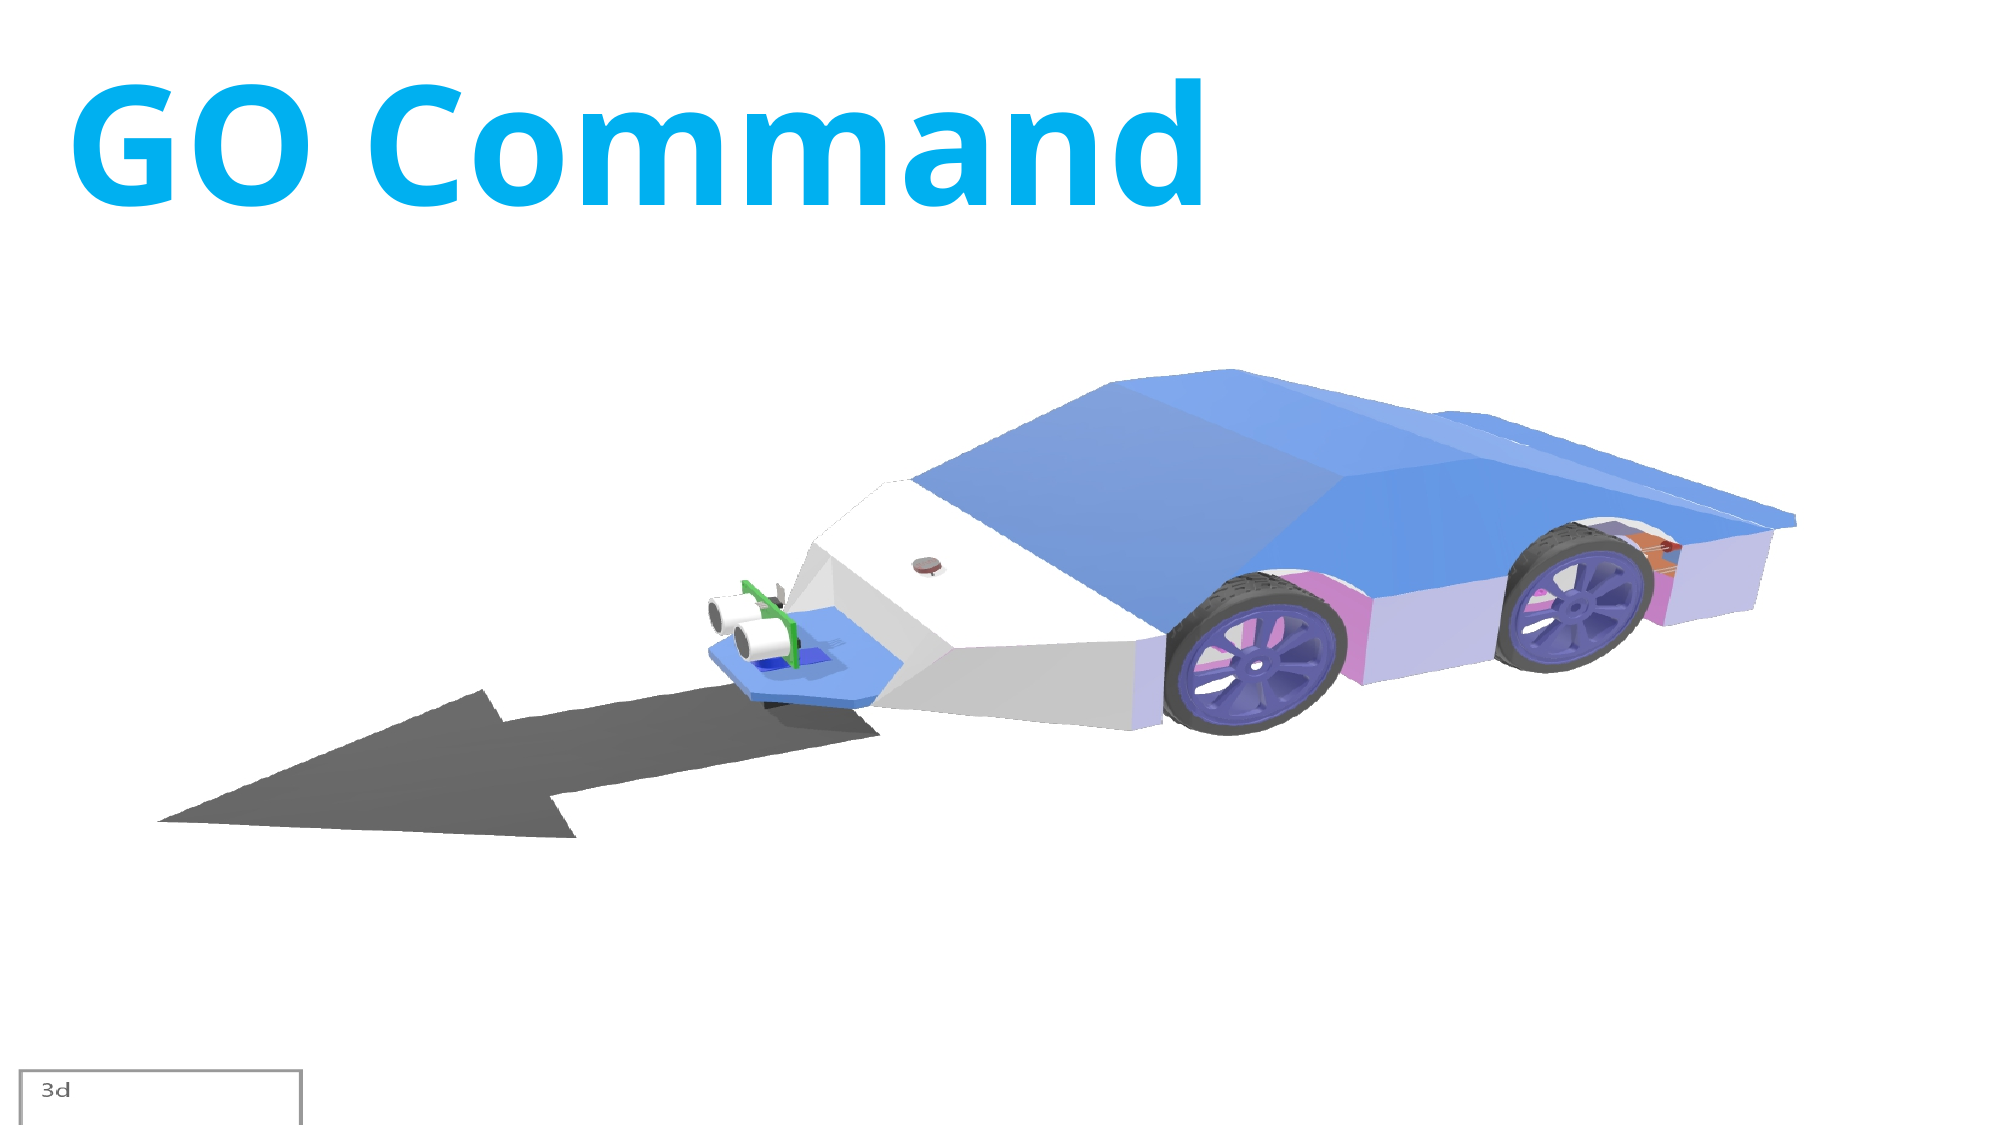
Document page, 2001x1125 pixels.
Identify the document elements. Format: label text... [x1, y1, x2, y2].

picture [0, 0, 2001, 1125]
text_box GO Command [50, 31, 1361, 246]
